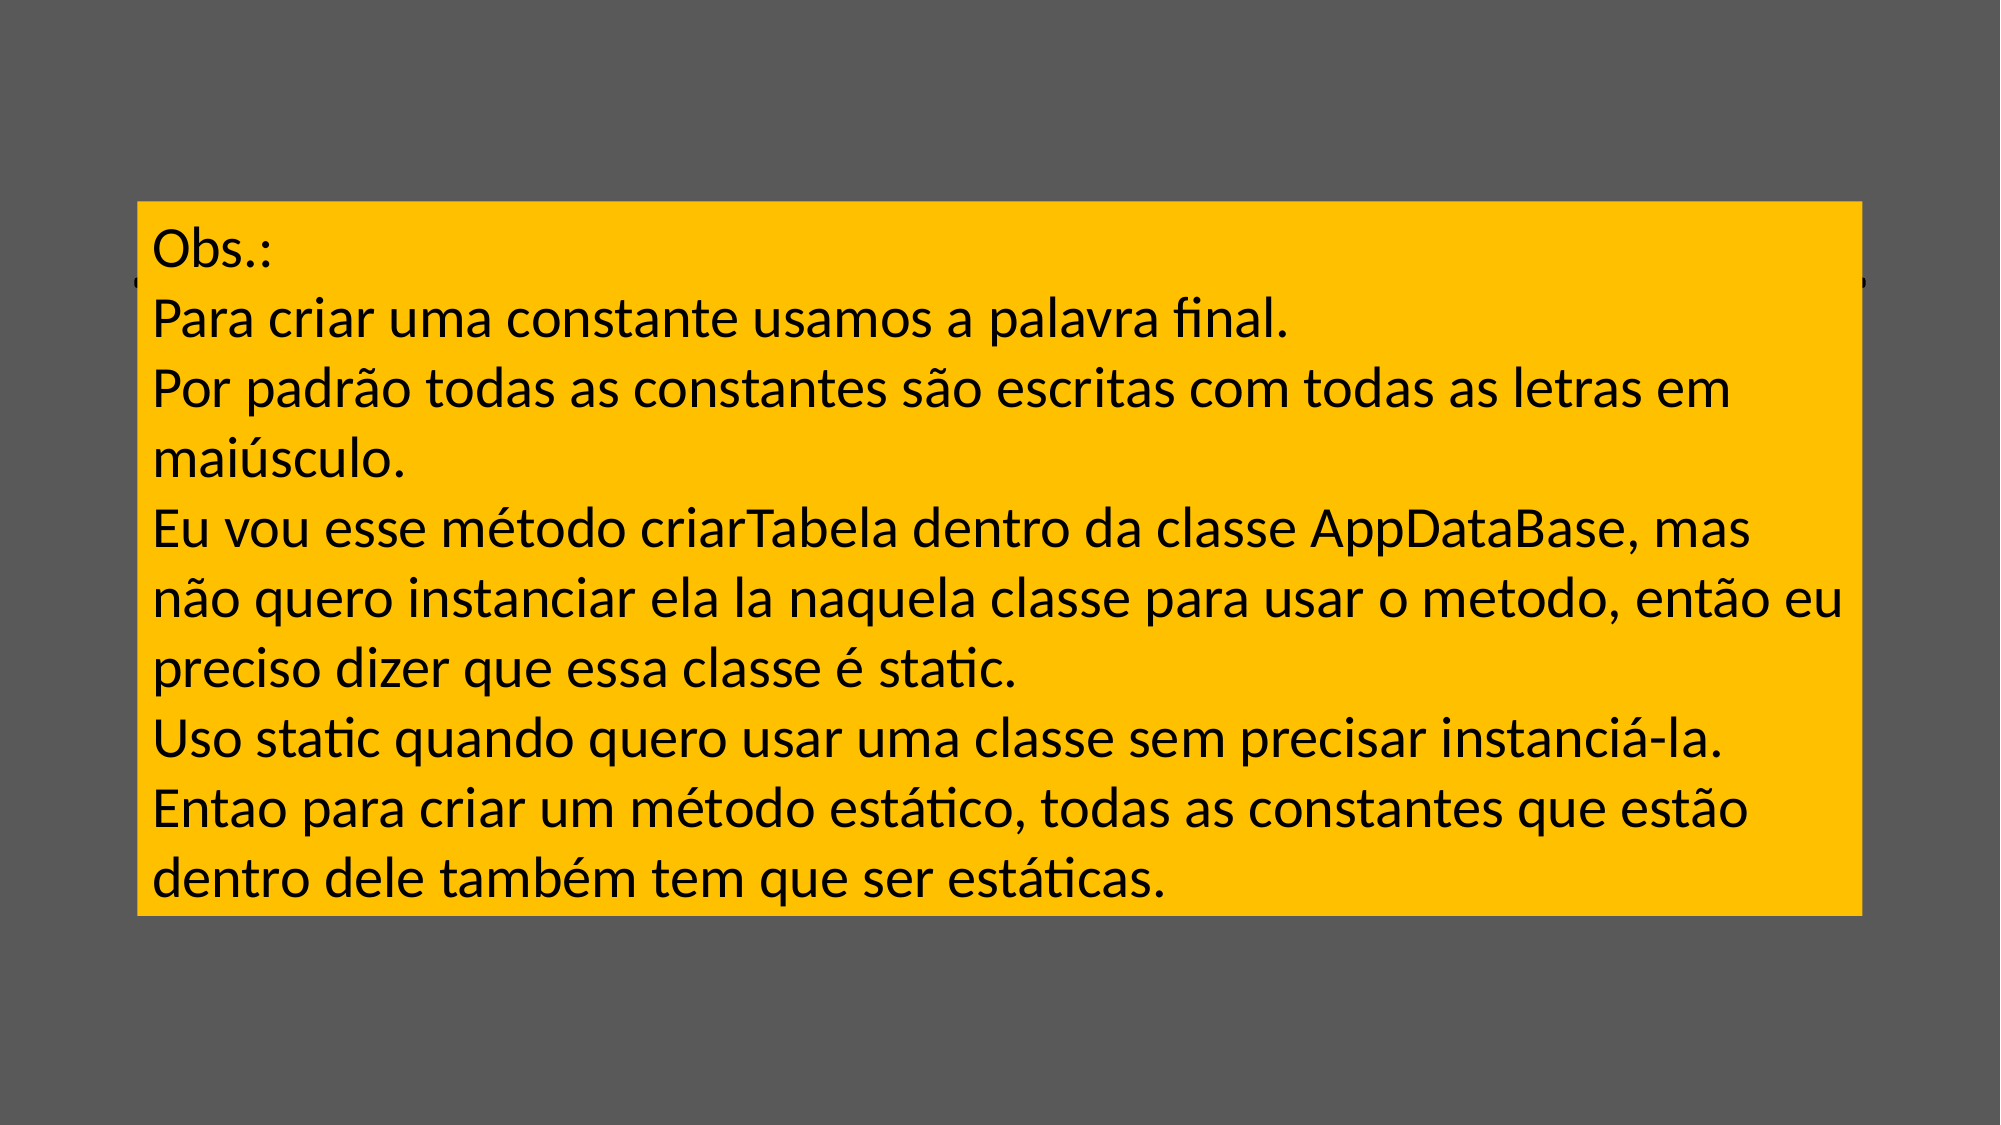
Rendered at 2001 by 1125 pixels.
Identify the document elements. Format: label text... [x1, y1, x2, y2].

text_box Obs.: Para criar uma constante usamos a palavra final. Por padrão todas as constantes são escritas com todas as letras em maiúsculo. Eu vou esse método criarTabela dentro da classe AppDataBase, mas não quero instanciar ela la naquela classe para usar o metodo, então eu preciso dizer que essa classe é static. Uso static quando quero usar uma classe sem precisar instanciá-la. Entao para criar um método estático, todas as constantes que estão dentro dele também tem que ser estáticas. [137, 201, 1863, 916]
